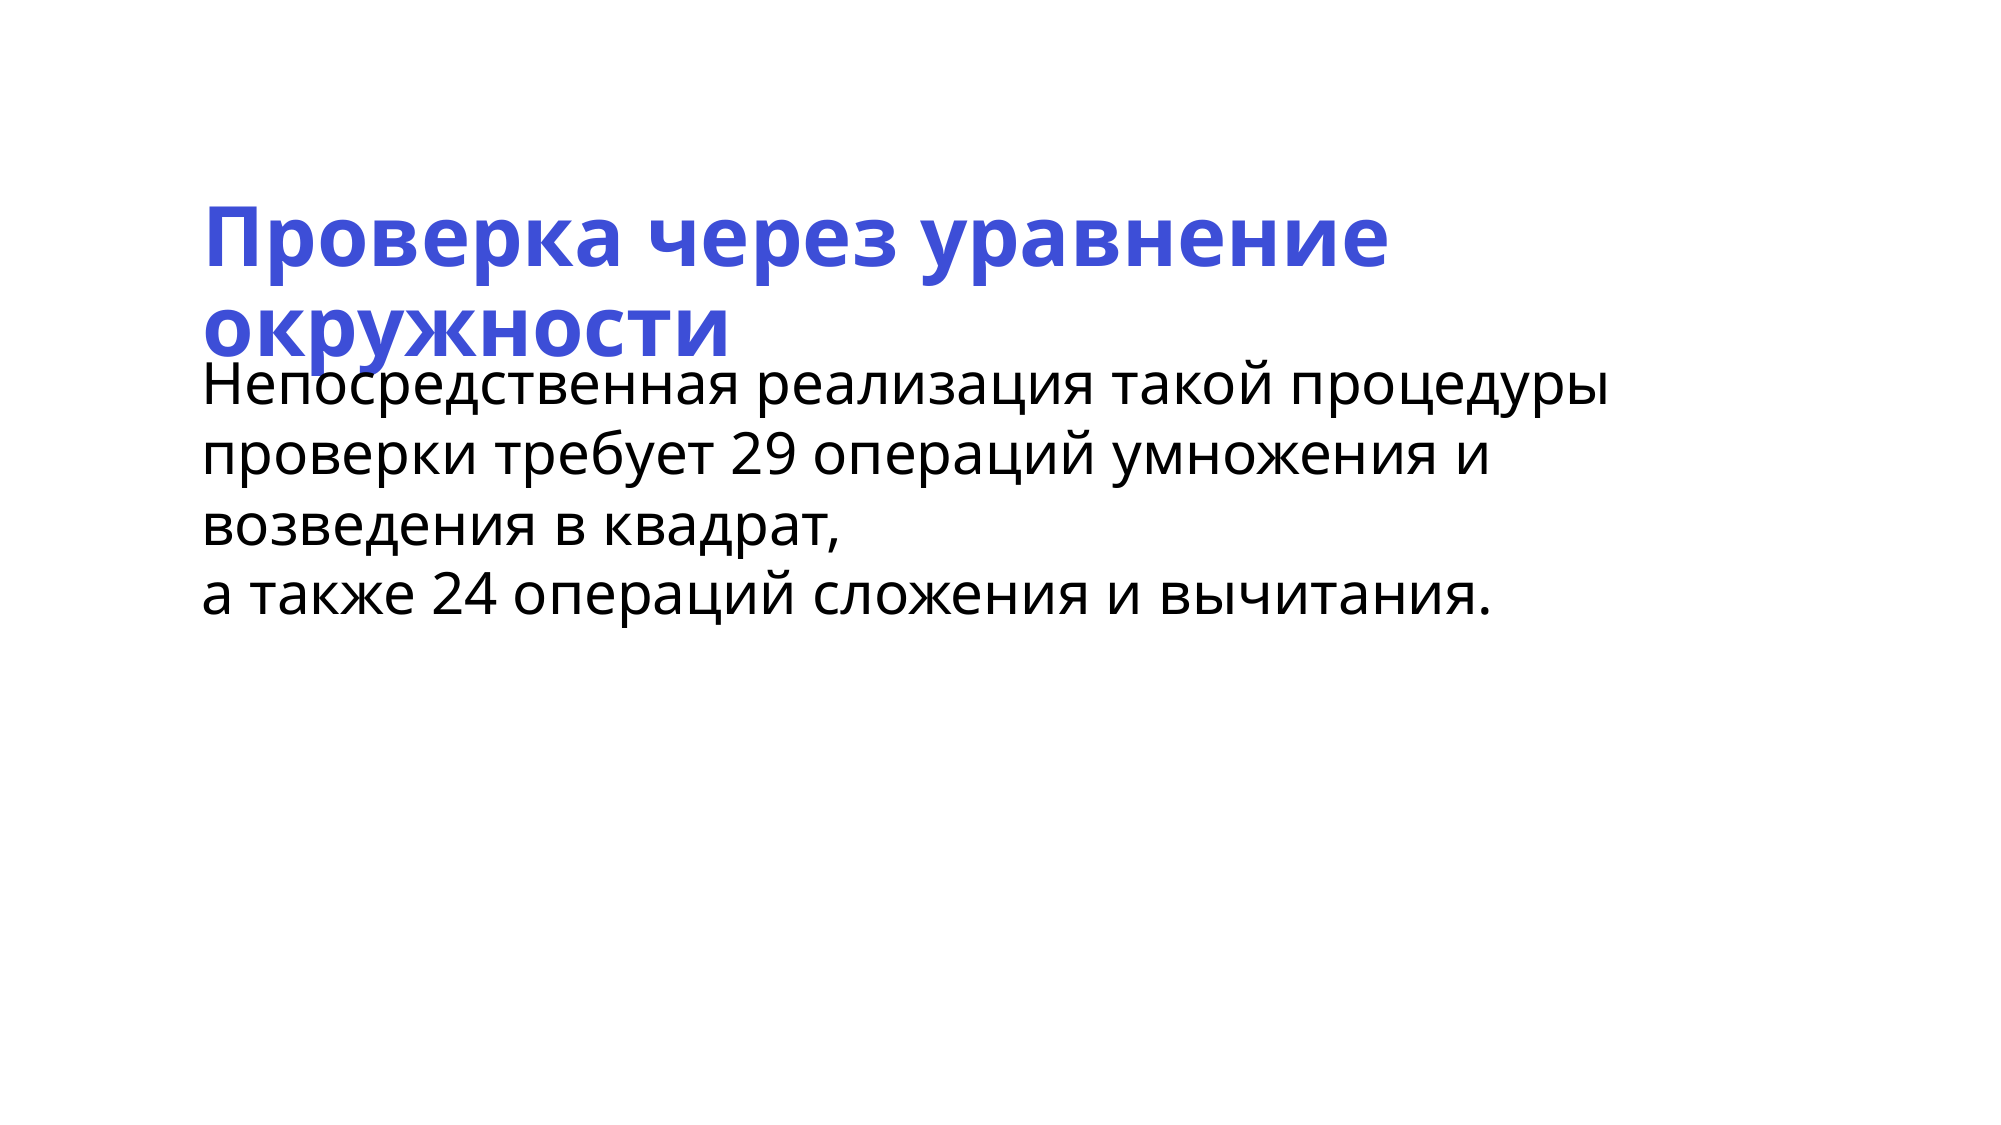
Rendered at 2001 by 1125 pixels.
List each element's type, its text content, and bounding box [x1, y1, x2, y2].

text_box Проверка через уравнение окружности [187, 187, 1820, 307]
text_box Непосредственная реализация такой процедуры проверки требует 29 операций умножения и возведения в квадрат, а также 24 операций сложения и вычитания. [186, 339, 1816, 634]
